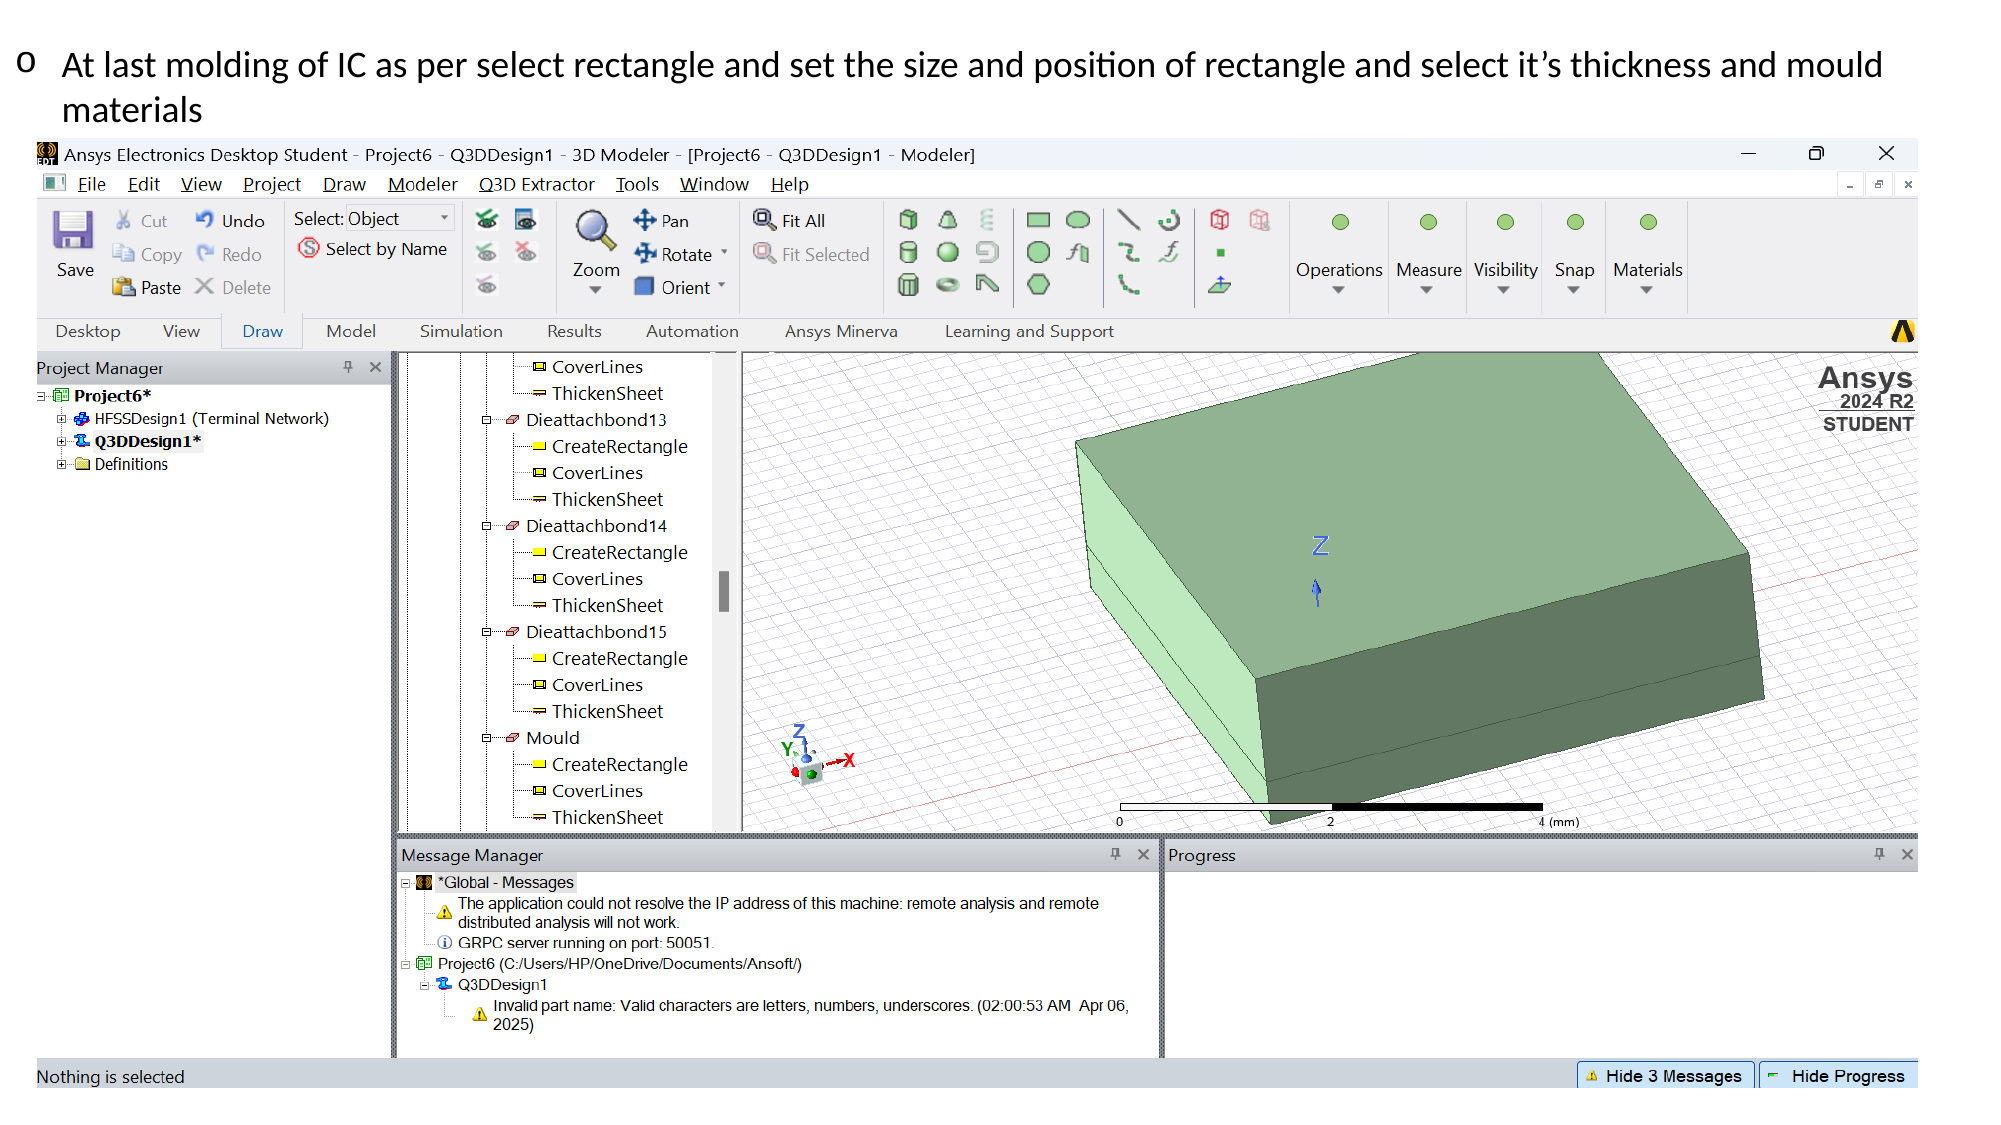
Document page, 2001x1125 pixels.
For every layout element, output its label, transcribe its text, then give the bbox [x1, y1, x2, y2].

picture [37, 138, 1918, 1088]
text_box At last molding of IC as per select rectangle and set the size and position of rectangle and select it’s thickness and mould materials [0, 32, 2000, 137]
